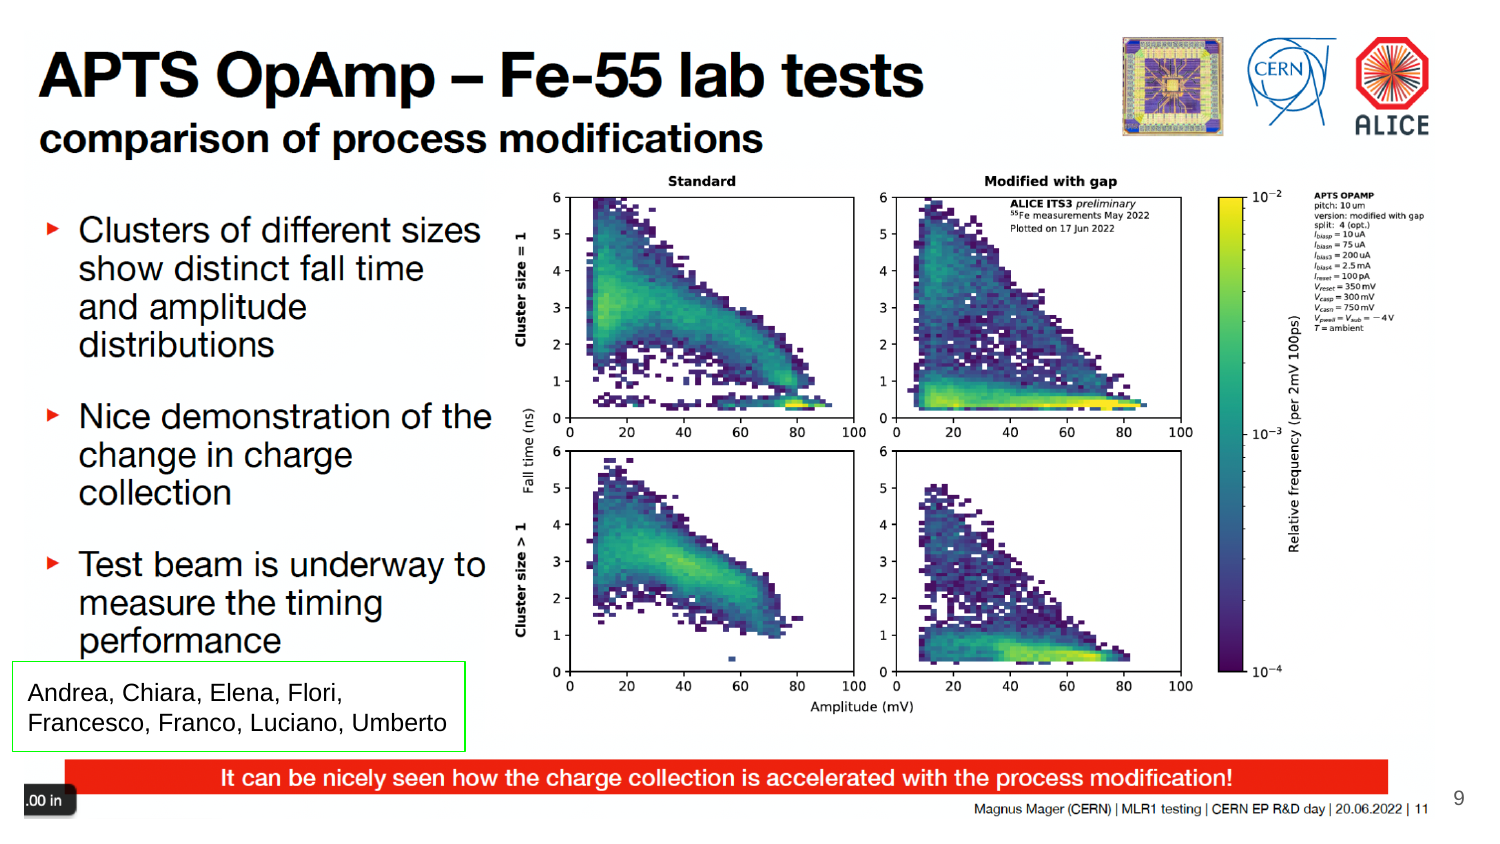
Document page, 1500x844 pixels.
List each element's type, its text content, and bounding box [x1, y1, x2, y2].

slide_number ‹#› [1389, 764, 1480, 830]
picture [24, 29, 1435, 819]
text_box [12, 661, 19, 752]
